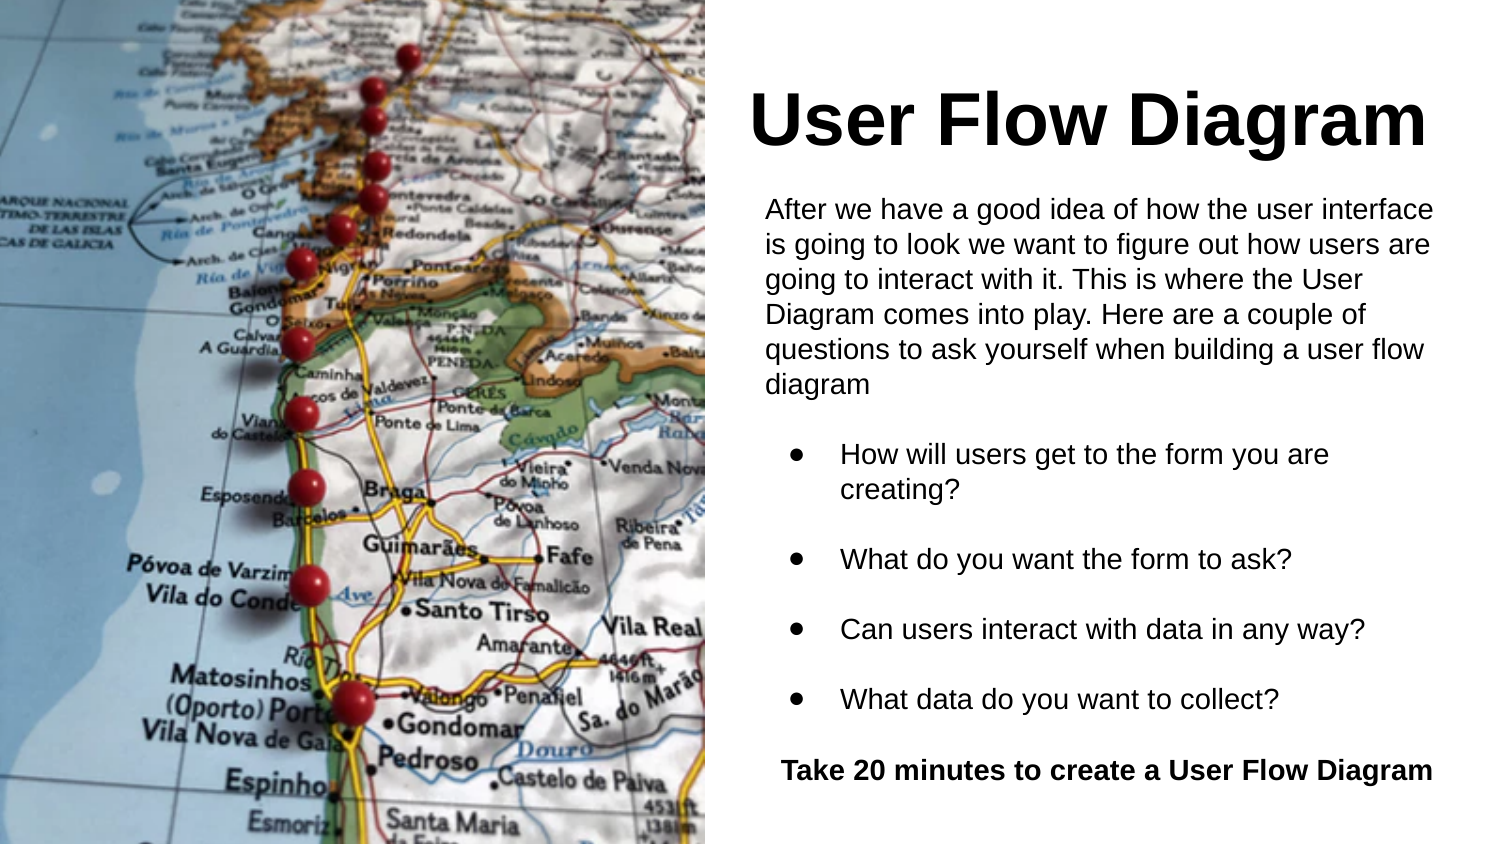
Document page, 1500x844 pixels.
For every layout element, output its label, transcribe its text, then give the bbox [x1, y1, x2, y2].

text_box User Flow Diagram [734, 55, 1500, 258]
text_box Take 20 minutes to create a User Flow Diagram [733, 736, 1491, 811]
picture [0, 0, 705, 844]
text_box After we have a good idea of how the user interface is going to look we want to figure out how users are going to interact with it. This is where the User Diagram comes into play. Here are a couple of questions to ask yourself when building a user flow diagram How will users get to the form you are creating? What do you want the form to ask? Can users interact with data in any way? What data do you want to collect? [750, 175, 1474, 467]
text_box [765, 467, 1432, 736]
